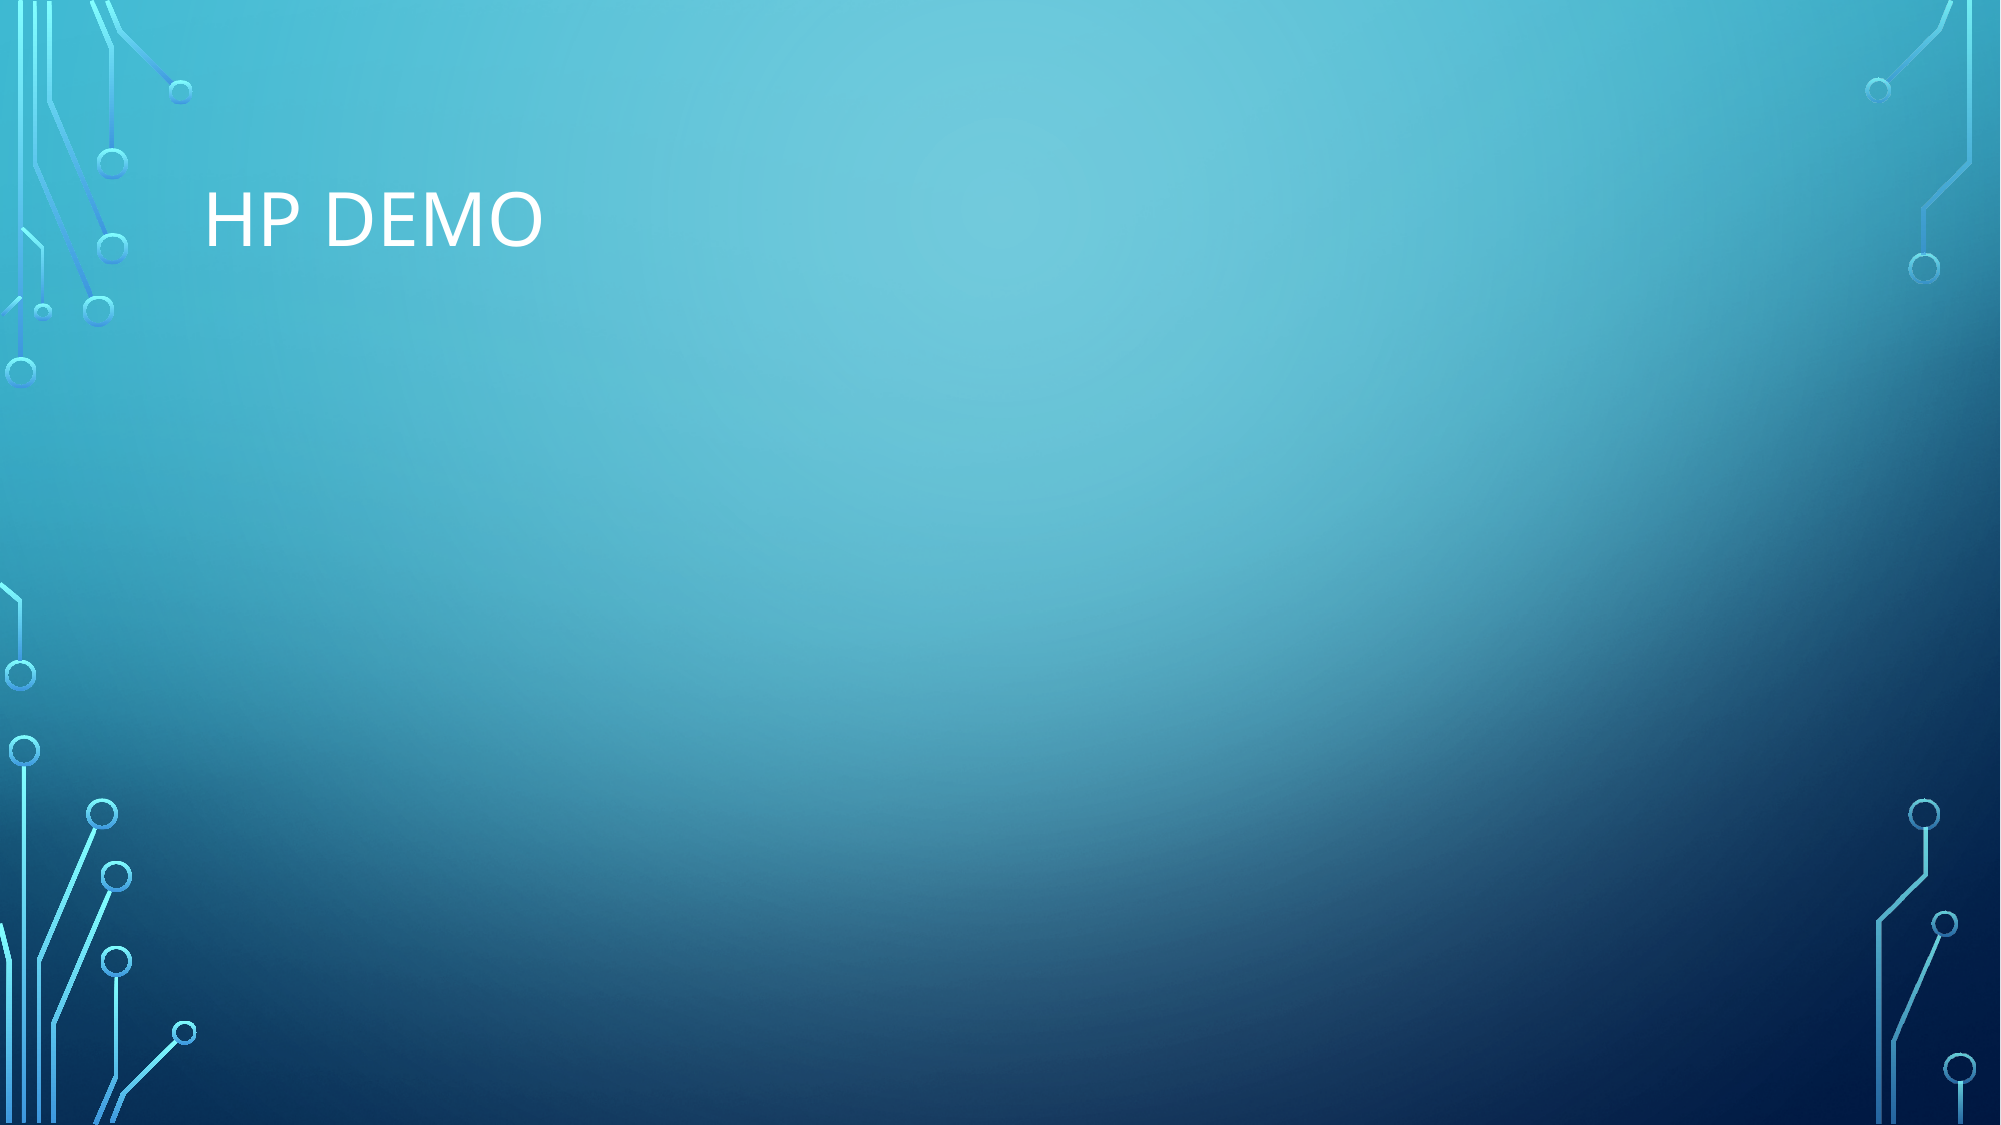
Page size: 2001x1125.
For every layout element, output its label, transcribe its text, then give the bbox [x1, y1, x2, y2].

title HP DEMO [187, 101, 1813, 344]
